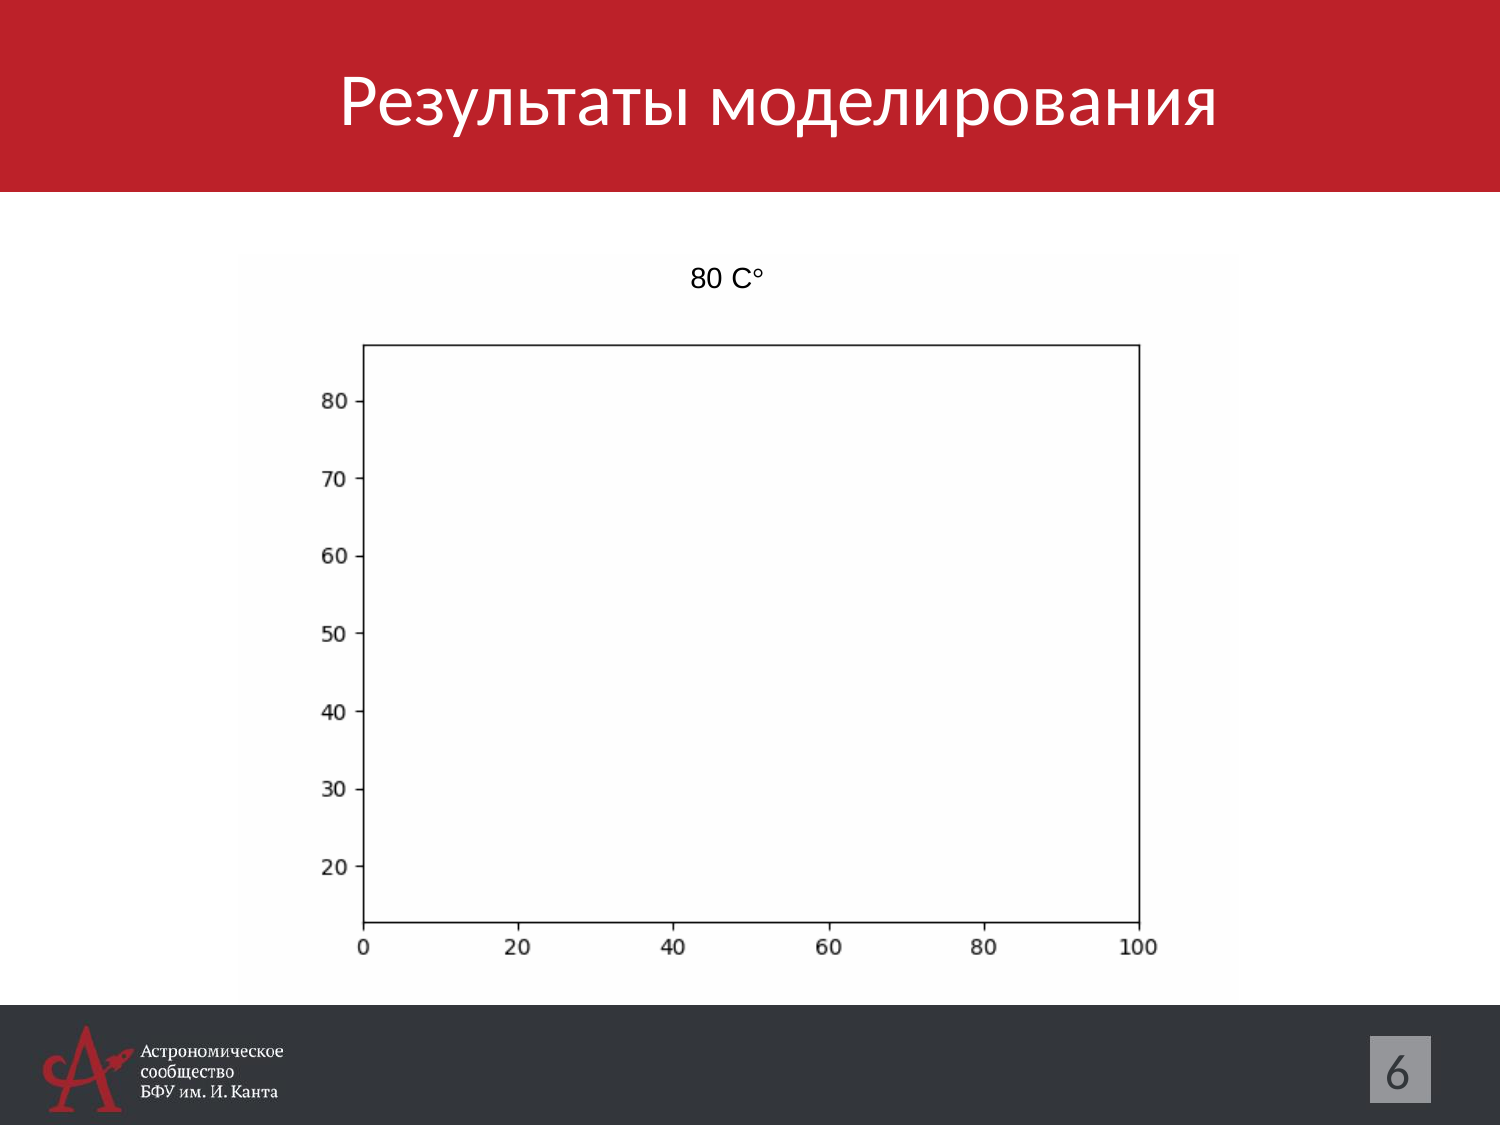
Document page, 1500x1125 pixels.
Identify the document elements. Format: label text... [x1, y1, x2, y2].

slide_number 6 [1074, 1054, 1425, 1115]
title Результаты моделирования [104, 1, 1455, 189]
picture [0, 0, 1500, 1125]
